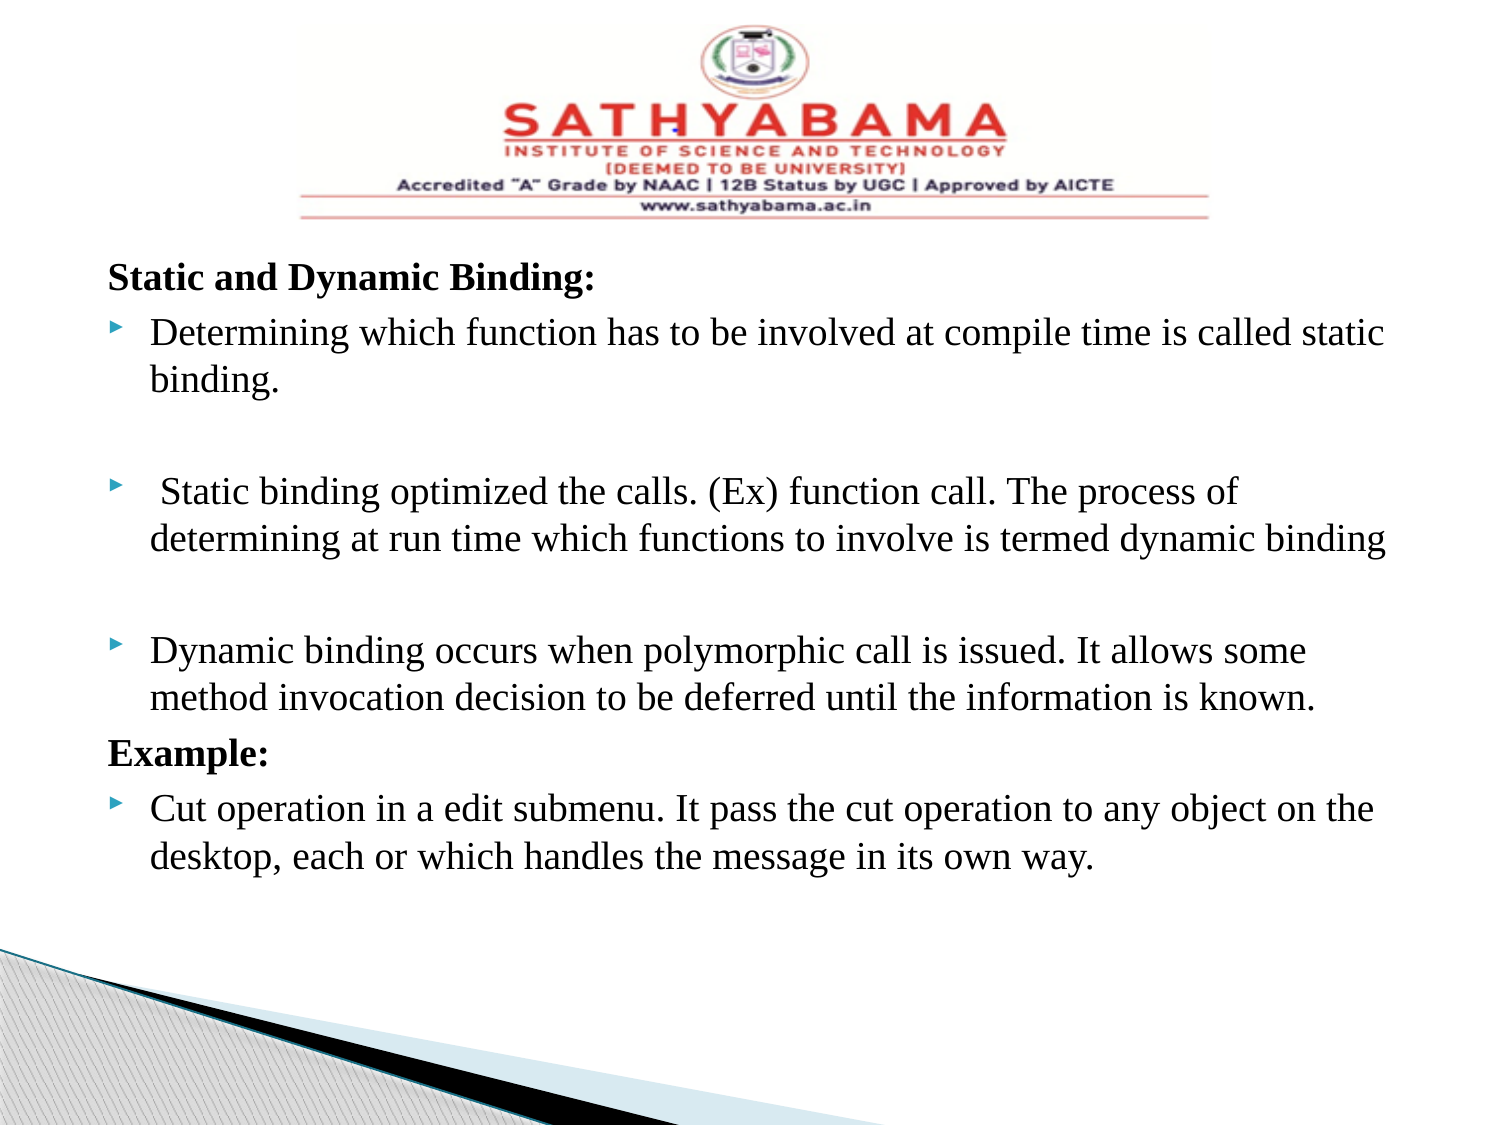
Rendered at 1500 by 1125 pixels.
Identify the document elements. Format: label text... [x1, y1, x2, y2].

picture [262, 24, 1263, 238]
list Static and Dynamic Binding: Determining which function has to be involved at compile time is called static binding. Static binding optimized the calls. (Ex) function call. The process of determining at run time which functions to involve is termed dynamic binding Dynamic binding occurs when polymorphic call is issued. It allows some method invocation decision to be deferred until the information is known. Example: Cut operation in a edit submenu. It pass the cut operation to any object on the desktop, each or which handles the message in its own way. [75, 243, 1425, 986]
